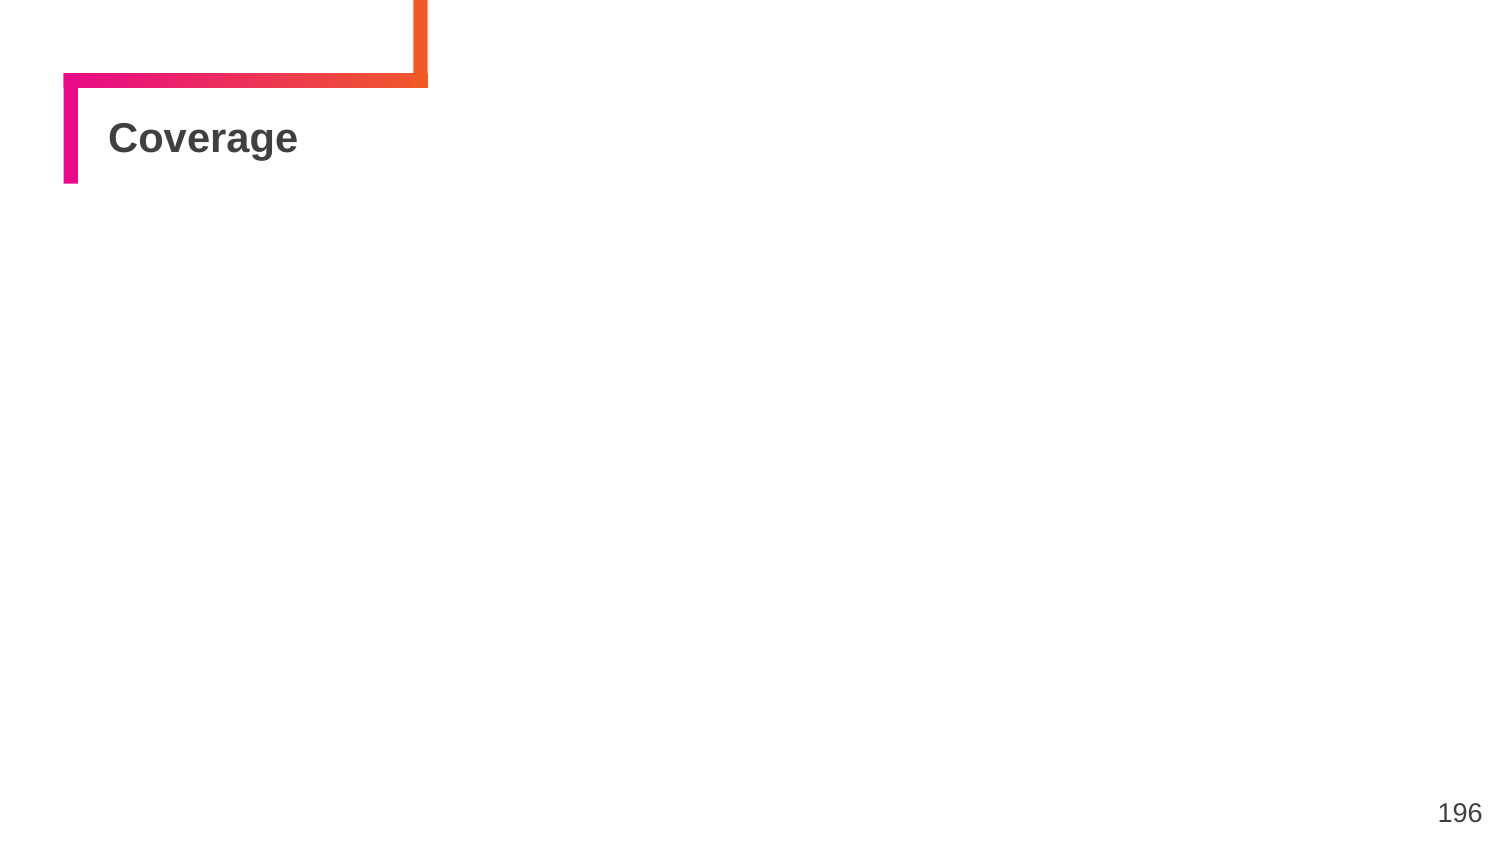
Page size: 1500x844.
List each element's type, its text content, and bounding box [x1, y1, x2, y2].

title Coverage [100, 117, 1455, 169]
slide_number 196 [1403, 779, 1494, 844]
